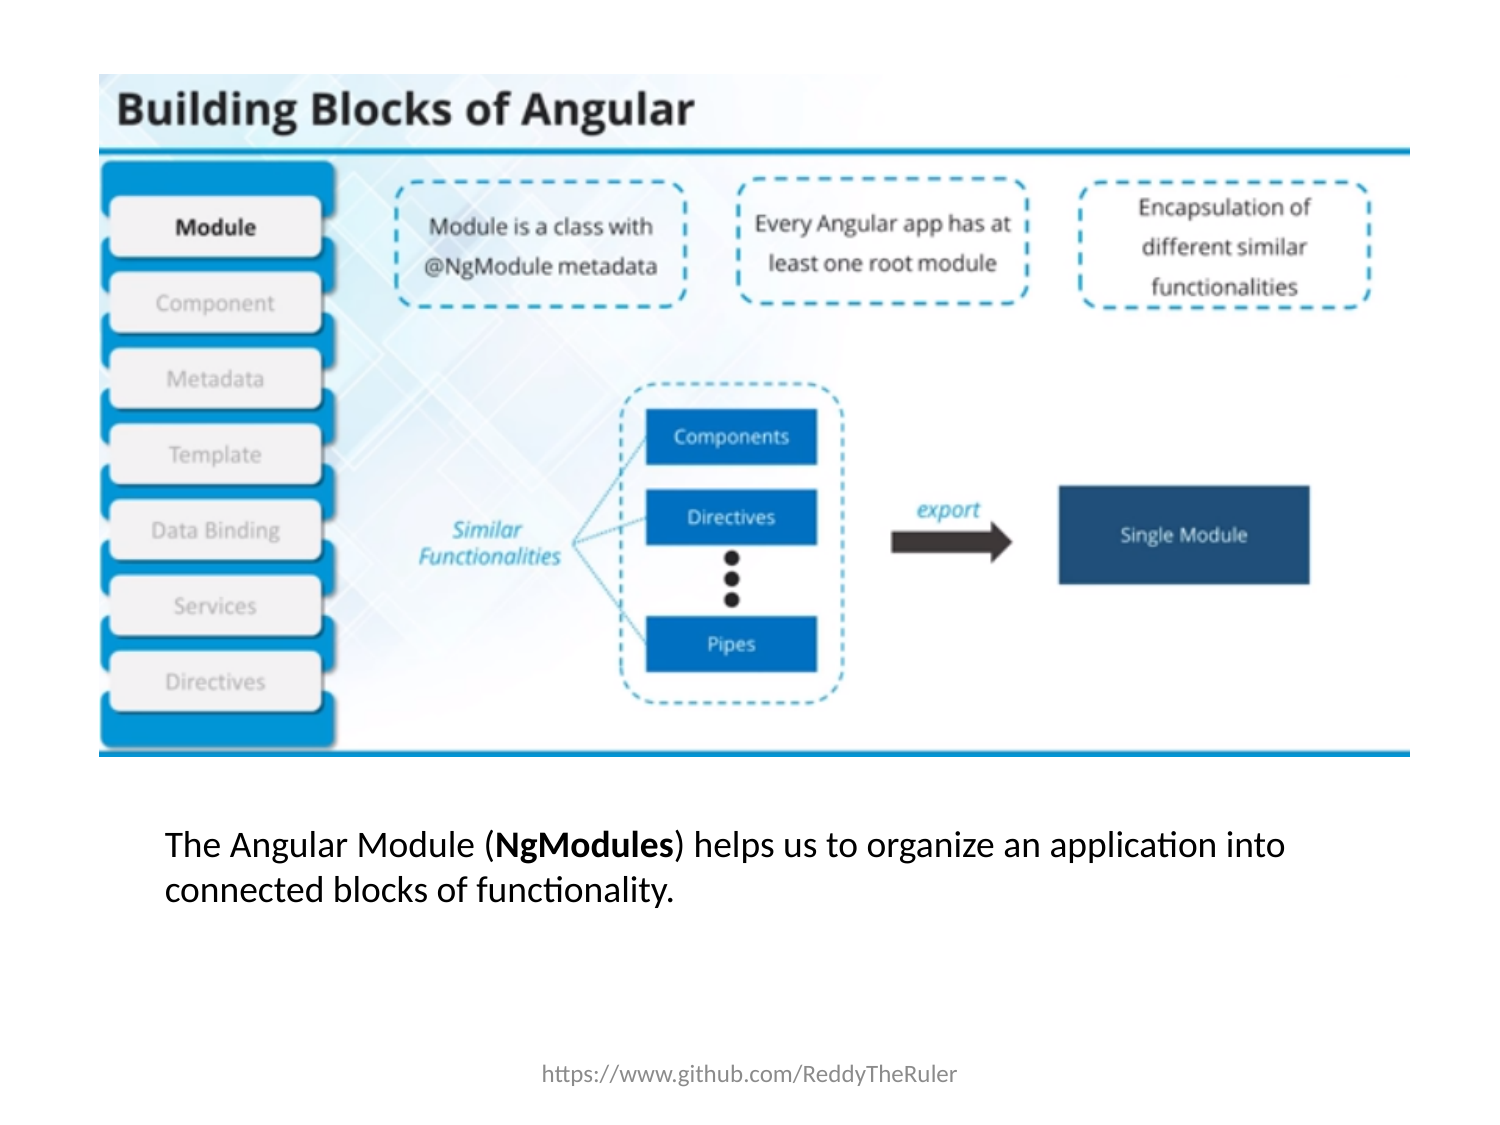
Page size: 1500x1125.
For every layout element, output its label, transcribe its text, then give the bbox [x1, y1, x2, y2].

footer https://www.github.com/ReddyTheRuler [512, 1042, 988, 1103]
picture [99, 154, 1410, 752]
picture [99, 74, 1410, 150]
text_box The Angular Module (NgModules) helps us to organize an application into connected blocks of functionality. [150, 812, 1388, 918]
